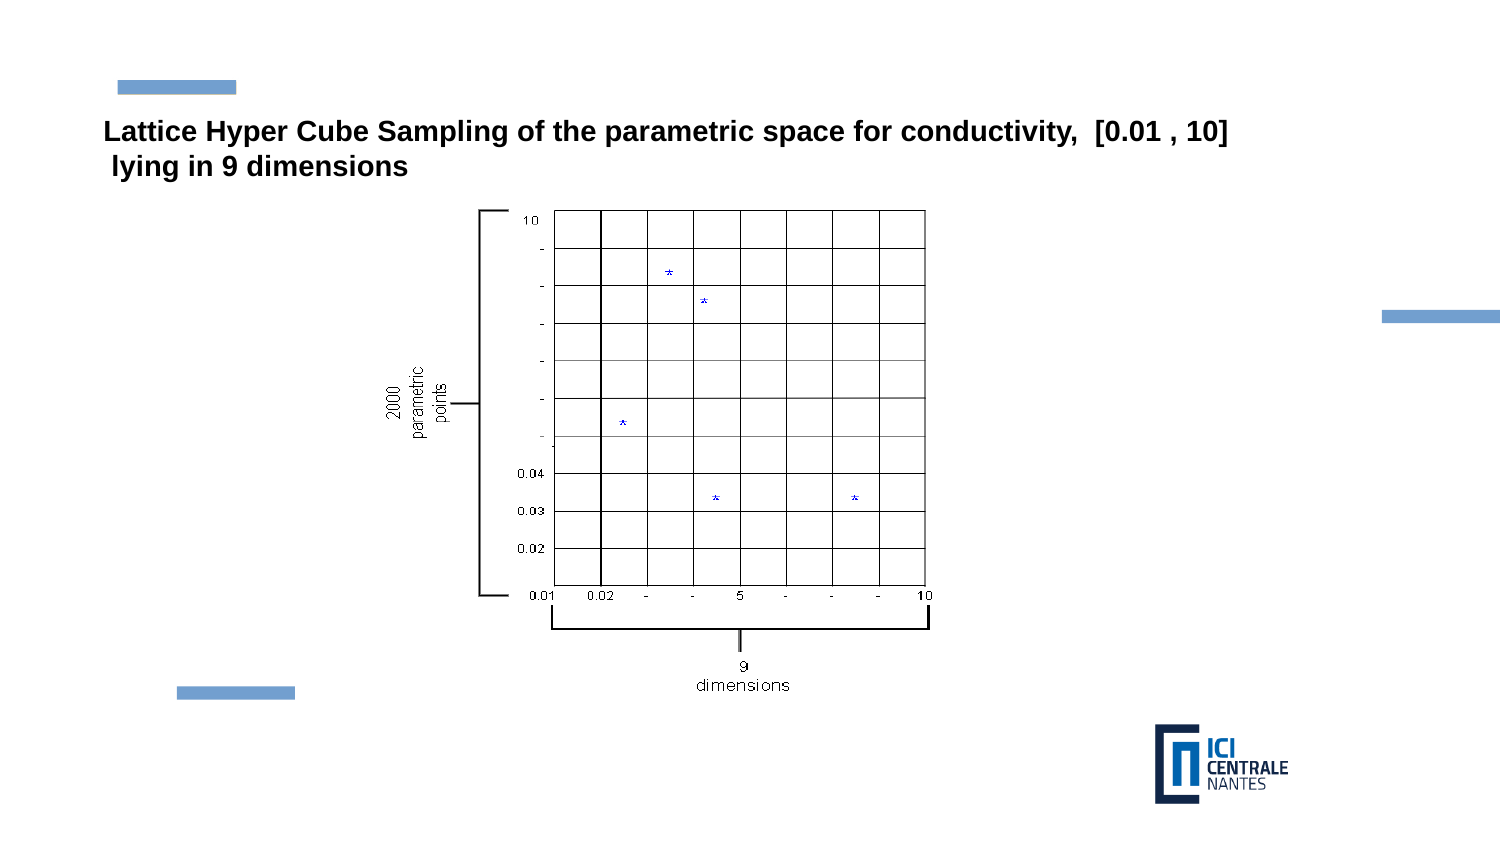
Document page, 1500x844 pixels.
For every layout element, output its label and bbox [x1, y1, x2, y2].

picture [0, 0, 1500, 705]
picture [1151, 720, 1317, 807]
